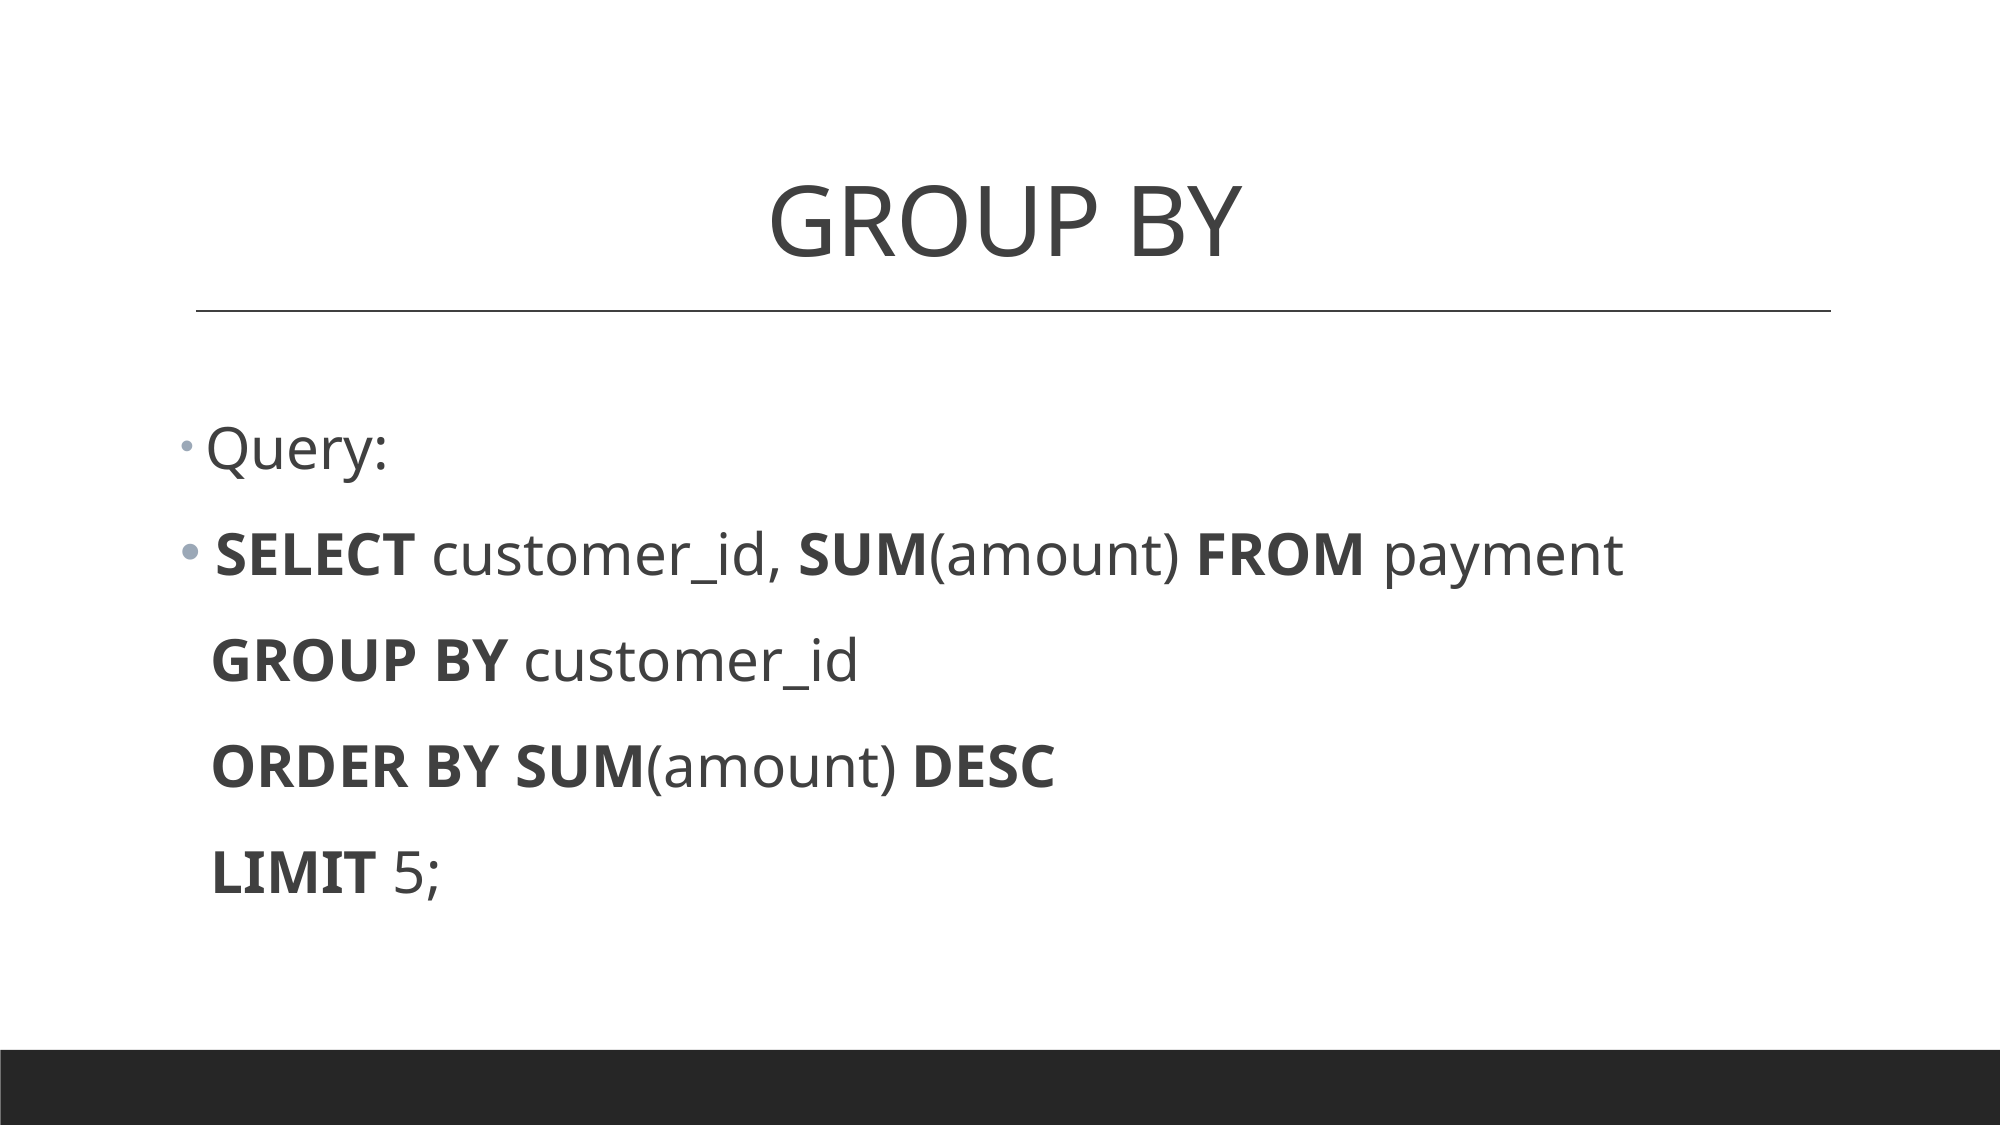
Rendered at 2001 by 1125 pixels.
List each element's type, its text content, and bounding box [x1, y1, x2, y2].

title GROUP BY [180, 47, 1830, 285]
list Query: SELECT customer_id, SUM(amount) FROM payment GROUP BY customer_id ORDER BY SUM(amount) DESC LIMIT 5; [180, 345, 1830, 963]
